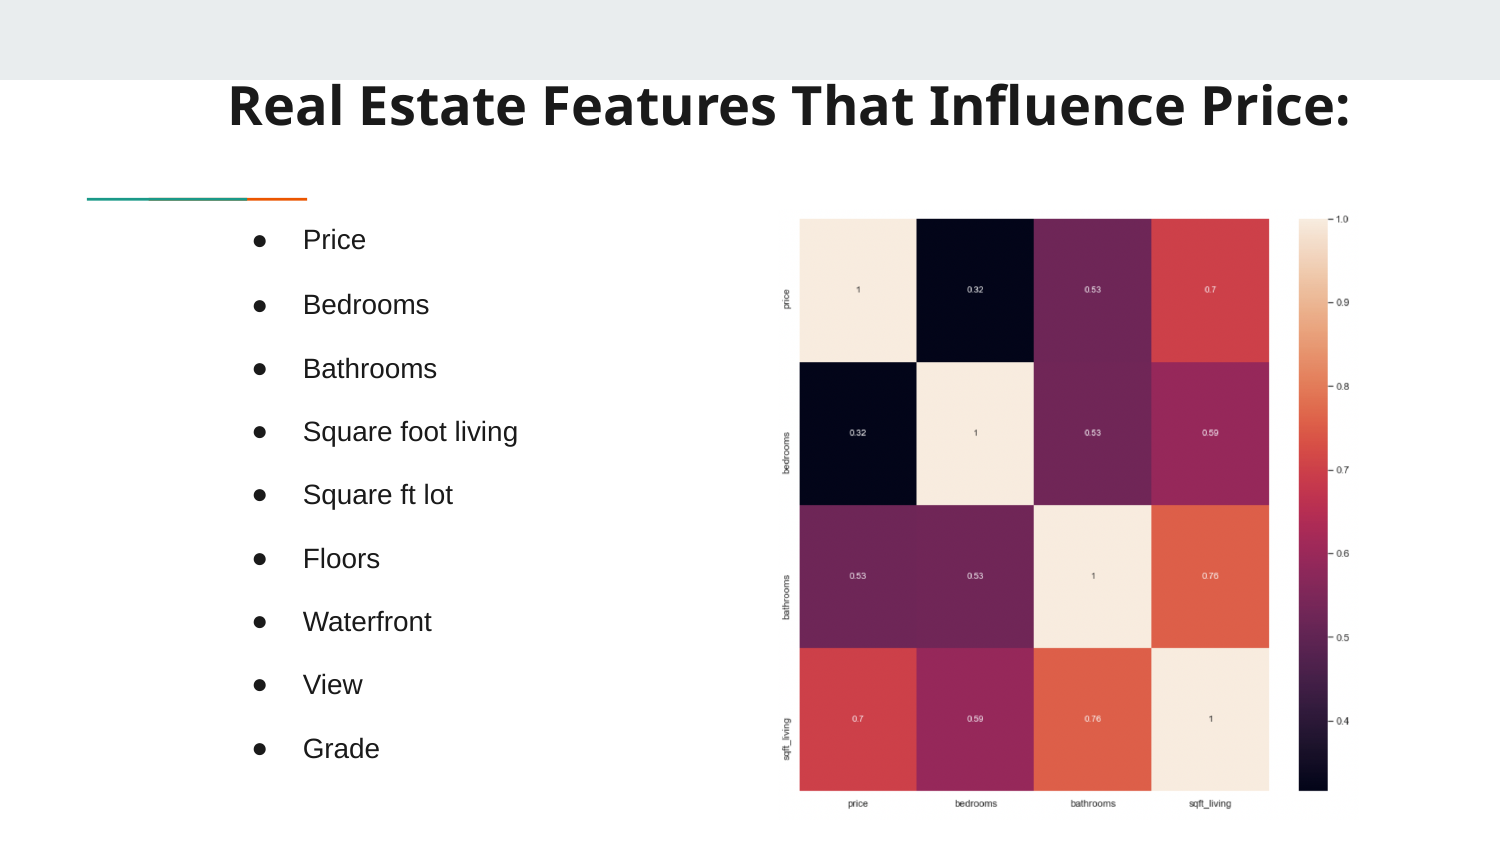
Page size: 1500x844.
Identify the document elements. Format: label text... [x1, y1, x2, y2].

list Price Bedrooms Bathrooms Square foot living Square ft lot Floors Waterfront View Grade [212, 209, 549, 758]
title Real Estate Features That Influence Price: [212, 56, 1368, 184]
picture [777, 209, 1359, 820]
